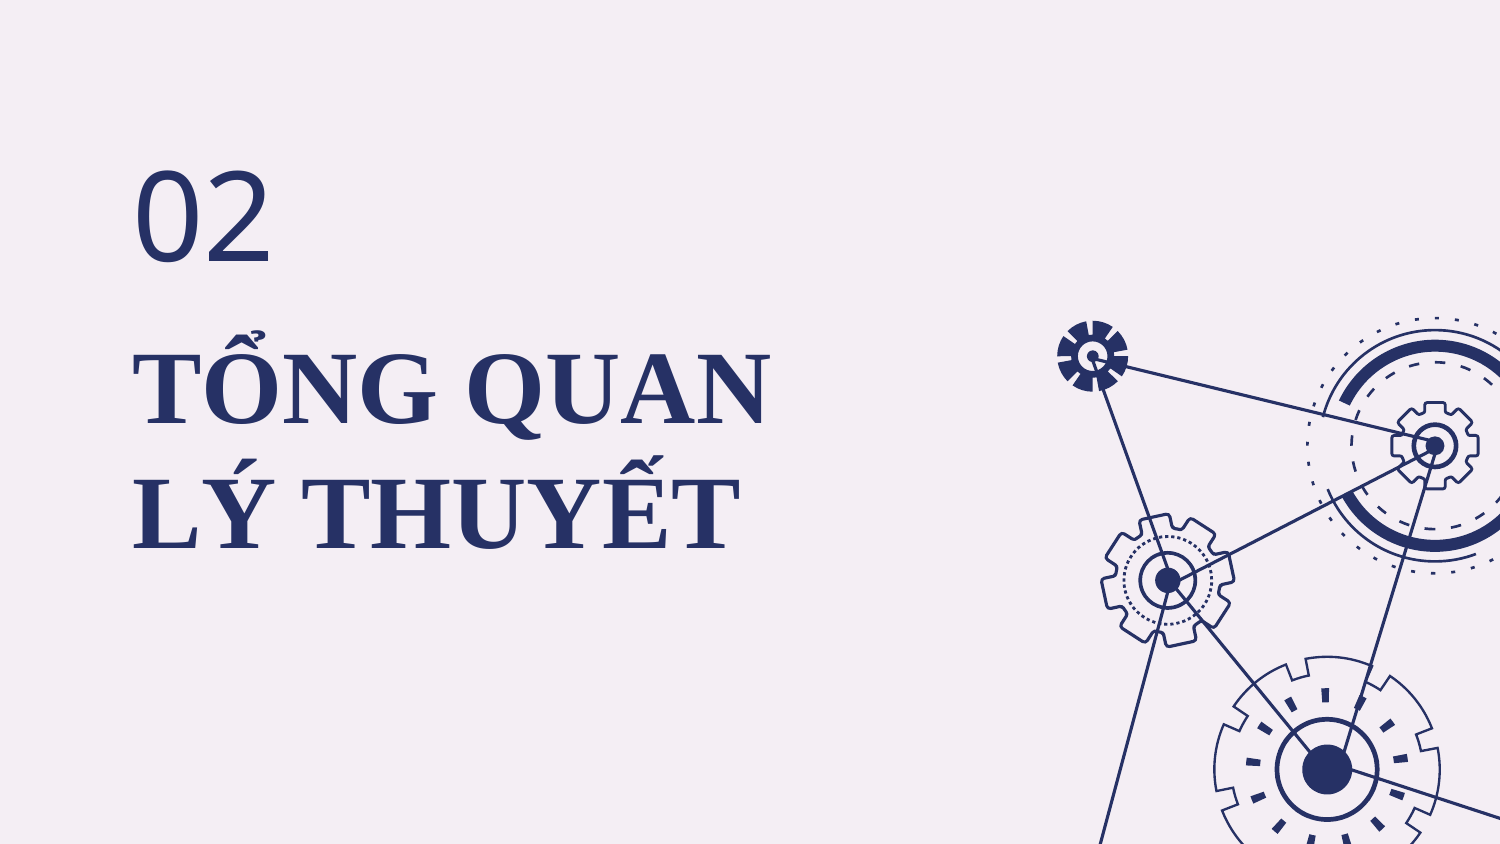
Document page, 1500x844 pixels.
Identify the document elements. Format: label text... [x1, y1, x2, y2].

title 02 [117, 127, 921, 296]
title TỔNG QUAN LÝ THUYẾT [117, 296, 921, 584]
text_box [1056, 316, 1500, 844]
